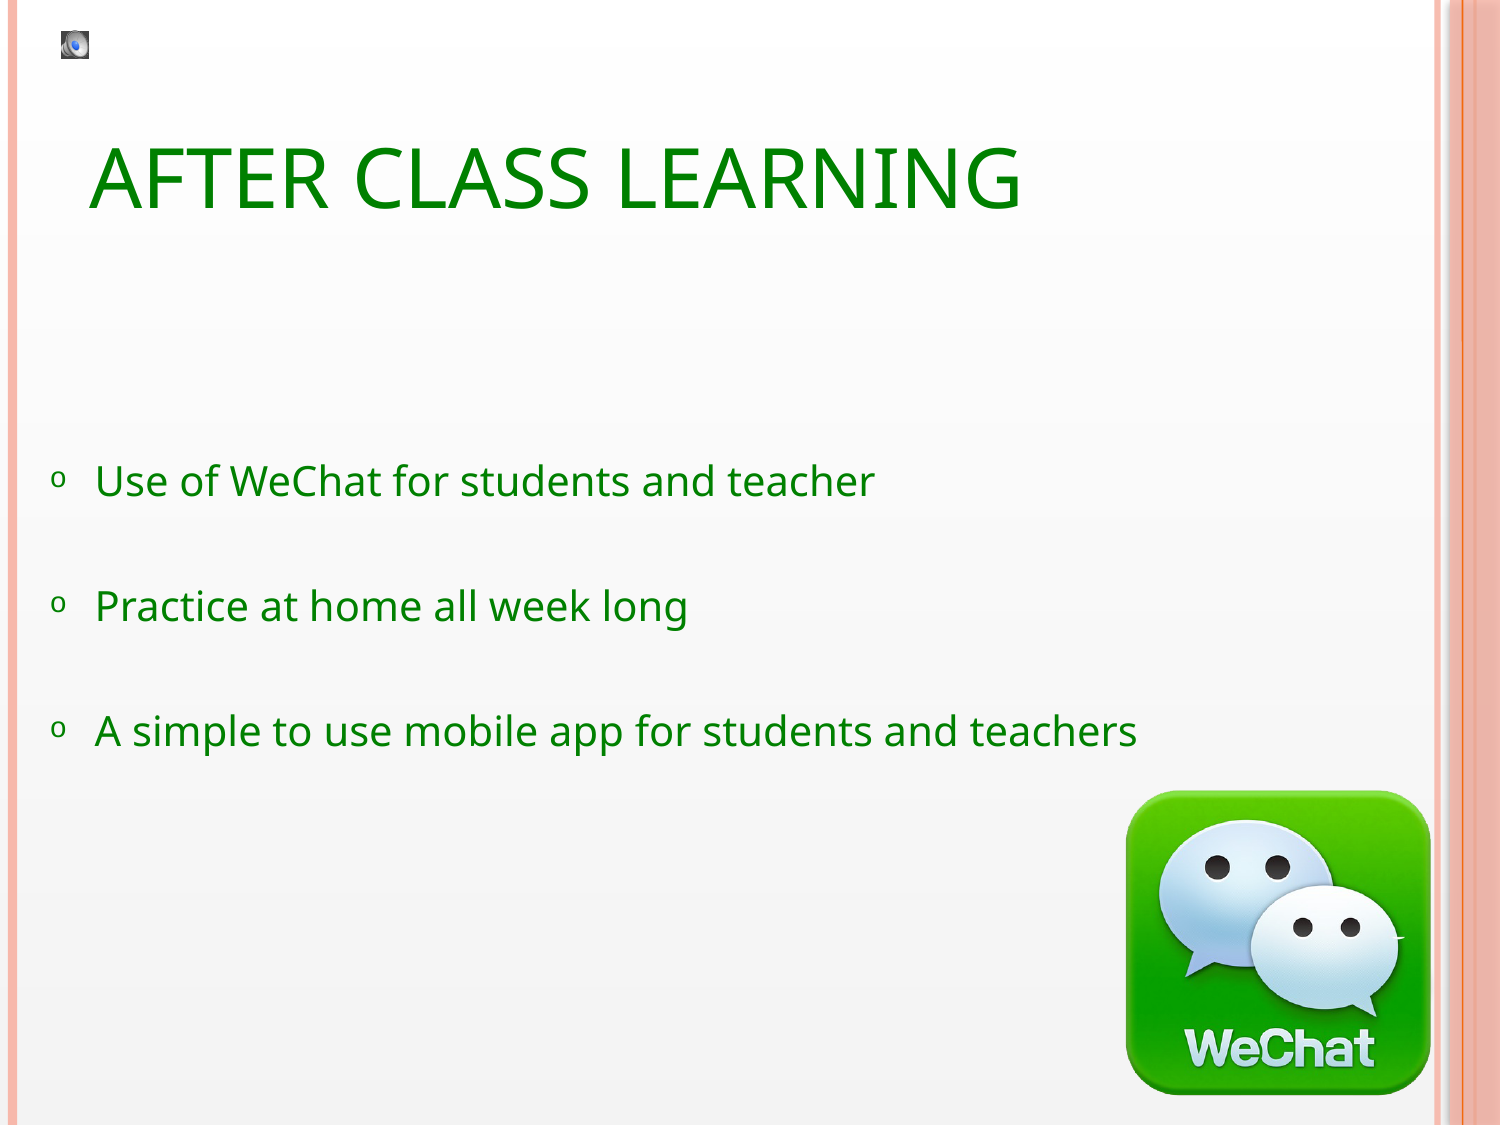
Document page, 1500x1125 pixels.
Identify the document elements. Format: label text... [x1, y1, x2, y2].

picture [59, 29, 91, 61]
list Use of WeChat for students and teacher Practice at home all week long A simple to use mobile app for students and teachers [34, 447, 1500, 805]
picture [1038, 783, 1500, 1100]
title After Class Learning [75, 45, 1300, 233]
